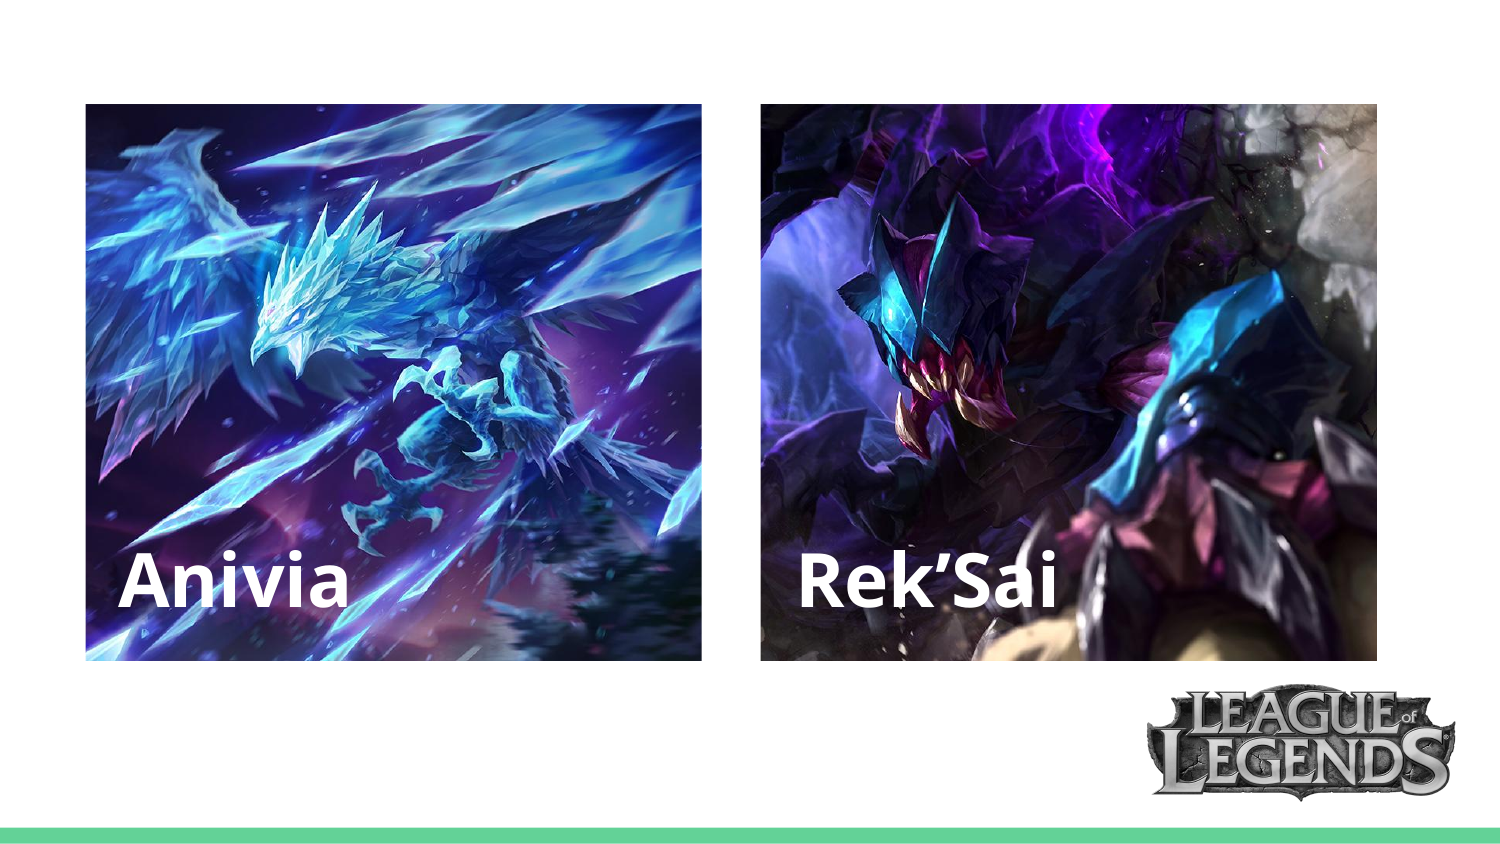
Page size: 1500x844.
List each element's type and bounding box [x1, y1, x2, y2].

picture [760, 104, 1475, 820]
picture [85, 104, 702, 662]
